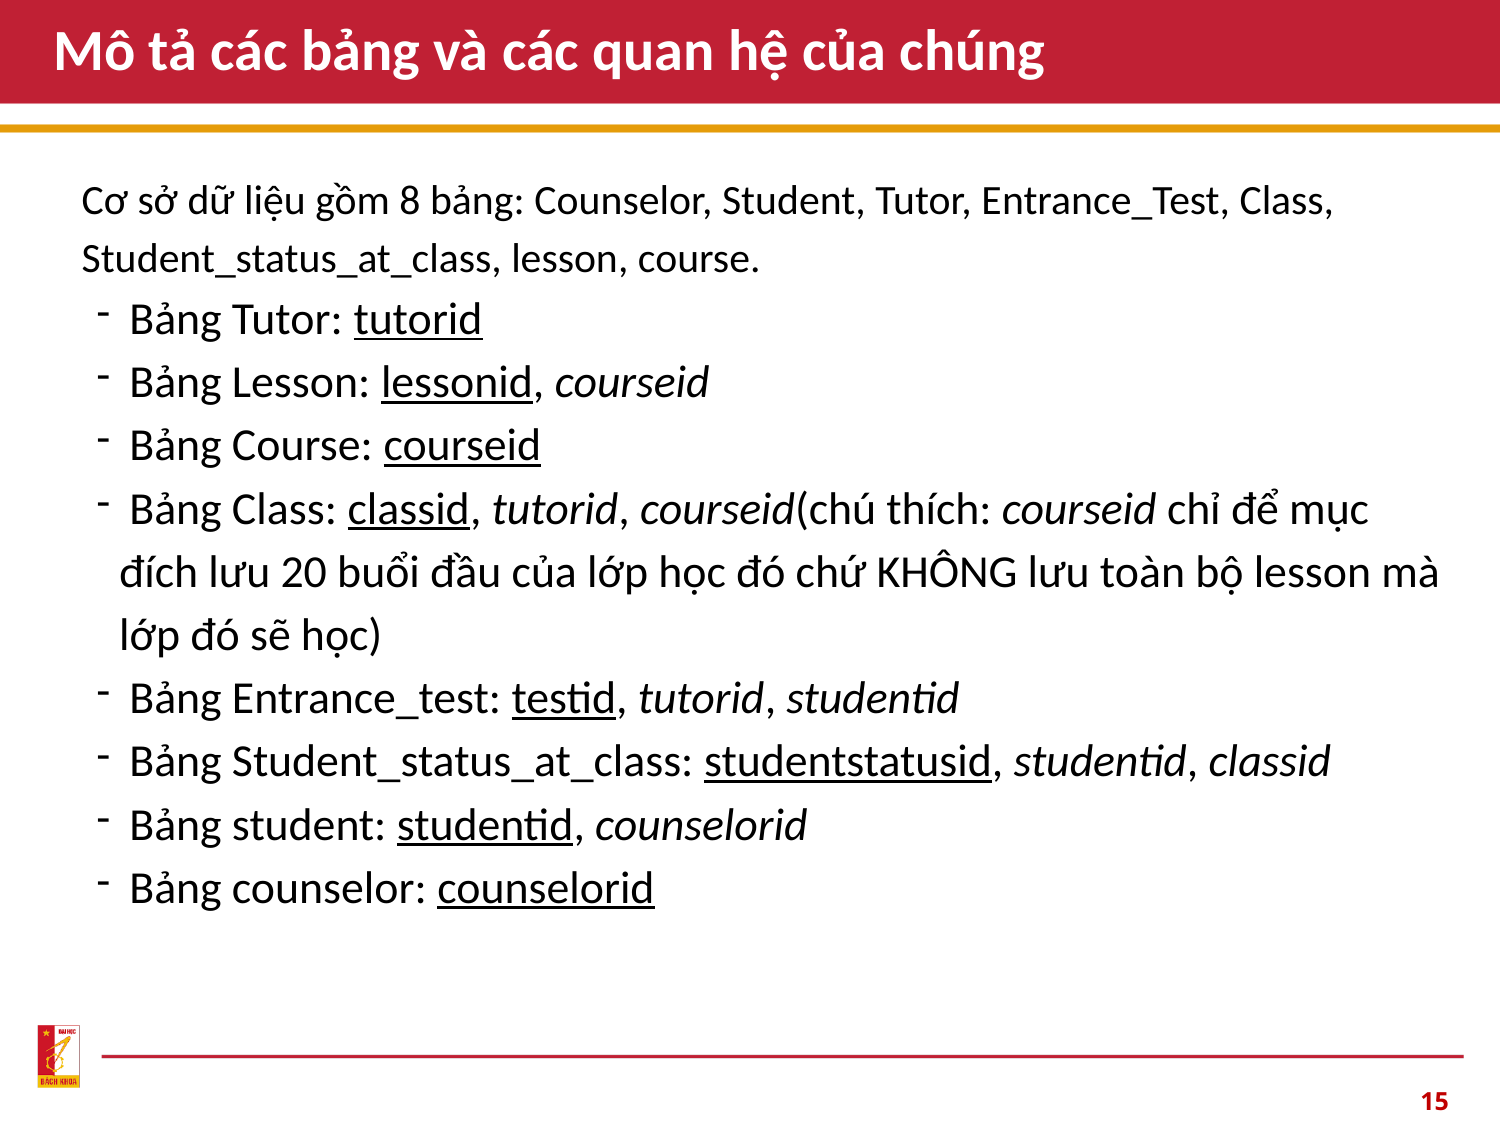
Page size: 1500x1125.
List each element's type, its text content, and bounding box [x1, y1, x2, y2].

list Cơ sở dữ liệu gồm 8 bảng: Counselor, Student, Tutor, Entrance_Test, Class, Student_status_at_class, lesson, course. Bảng Tutor: tutorid Bảng Lesson: lessonid, courseid Bảng Course: courseid Bảng Class: classid, tutorid, courseid(chú thích: courseid chỉ để mục đích lưu 20 buổi đầu của lớp học đó chứ KHÔNG lưu toàn bộ lesson mà lớp đó sẽ học) Bảng Entrance_test: testid, tutorid, studentid Bảng Student_status_at_class: studentstatusid, studentid, classid Bảng student: studentid, counselorid Bảng counselor: counselorid [38, 157, 1462, 1000]
title Mô tả các bảng và các quan hệ của chúng [38, 12, 1462, 87]
slide_number ‹#› [1126, 1078, 1464, 1125]
picture [0, 0, 1500, 1125]
